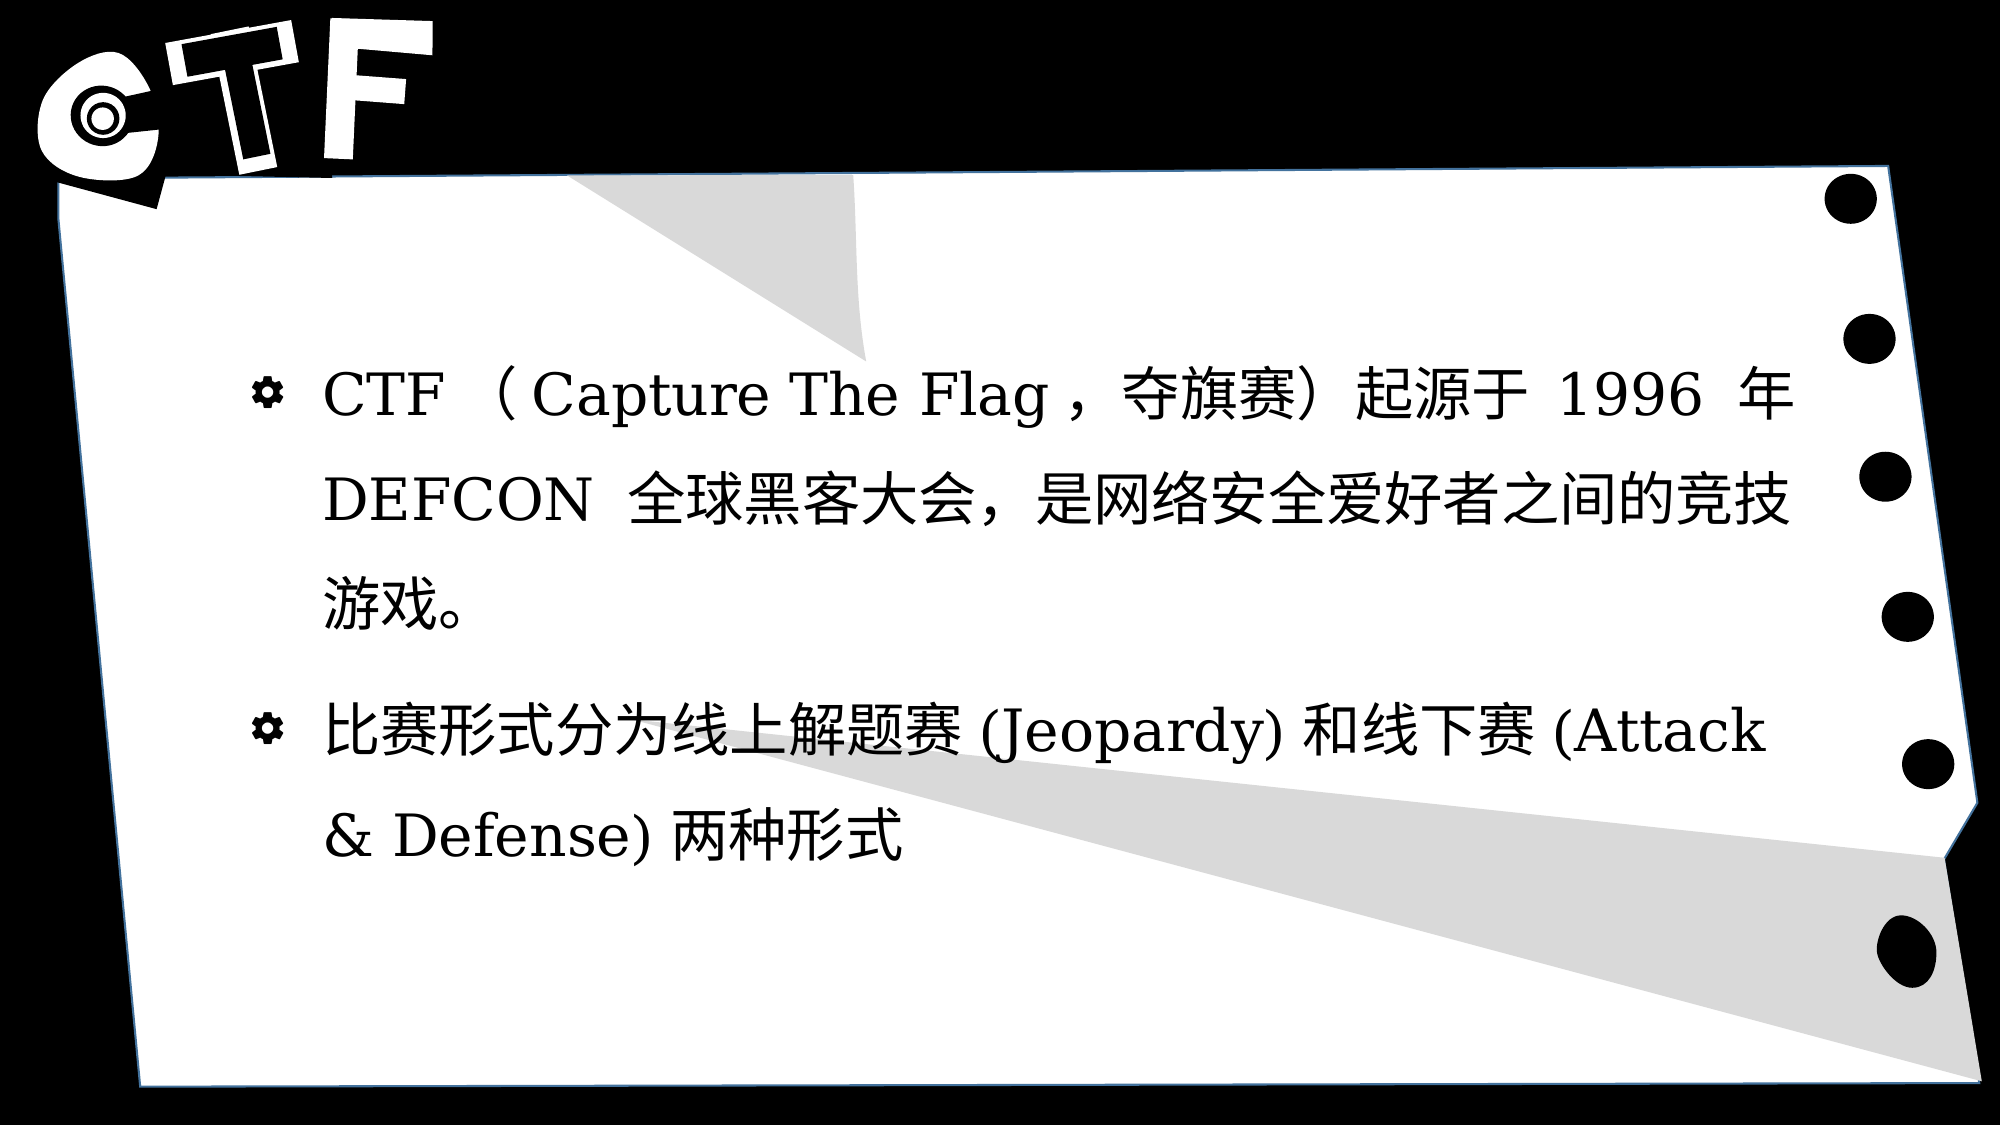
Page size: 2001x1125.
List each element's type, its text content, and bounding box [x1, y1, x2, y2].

list CTF（Capture The Flag，夺旗赛）起源于 1996 年 DEFCON 全球黑客大会，是网络安全爱好者之间的竞技游戏。 比赛形式分为线上解题赛(Jeopardy)和线下赛(Attack & Defense)两种形式 [232, 314, 1815, 1016]
picture [247, 707, 288, 749]
picture [247, 371, 288, 413]
